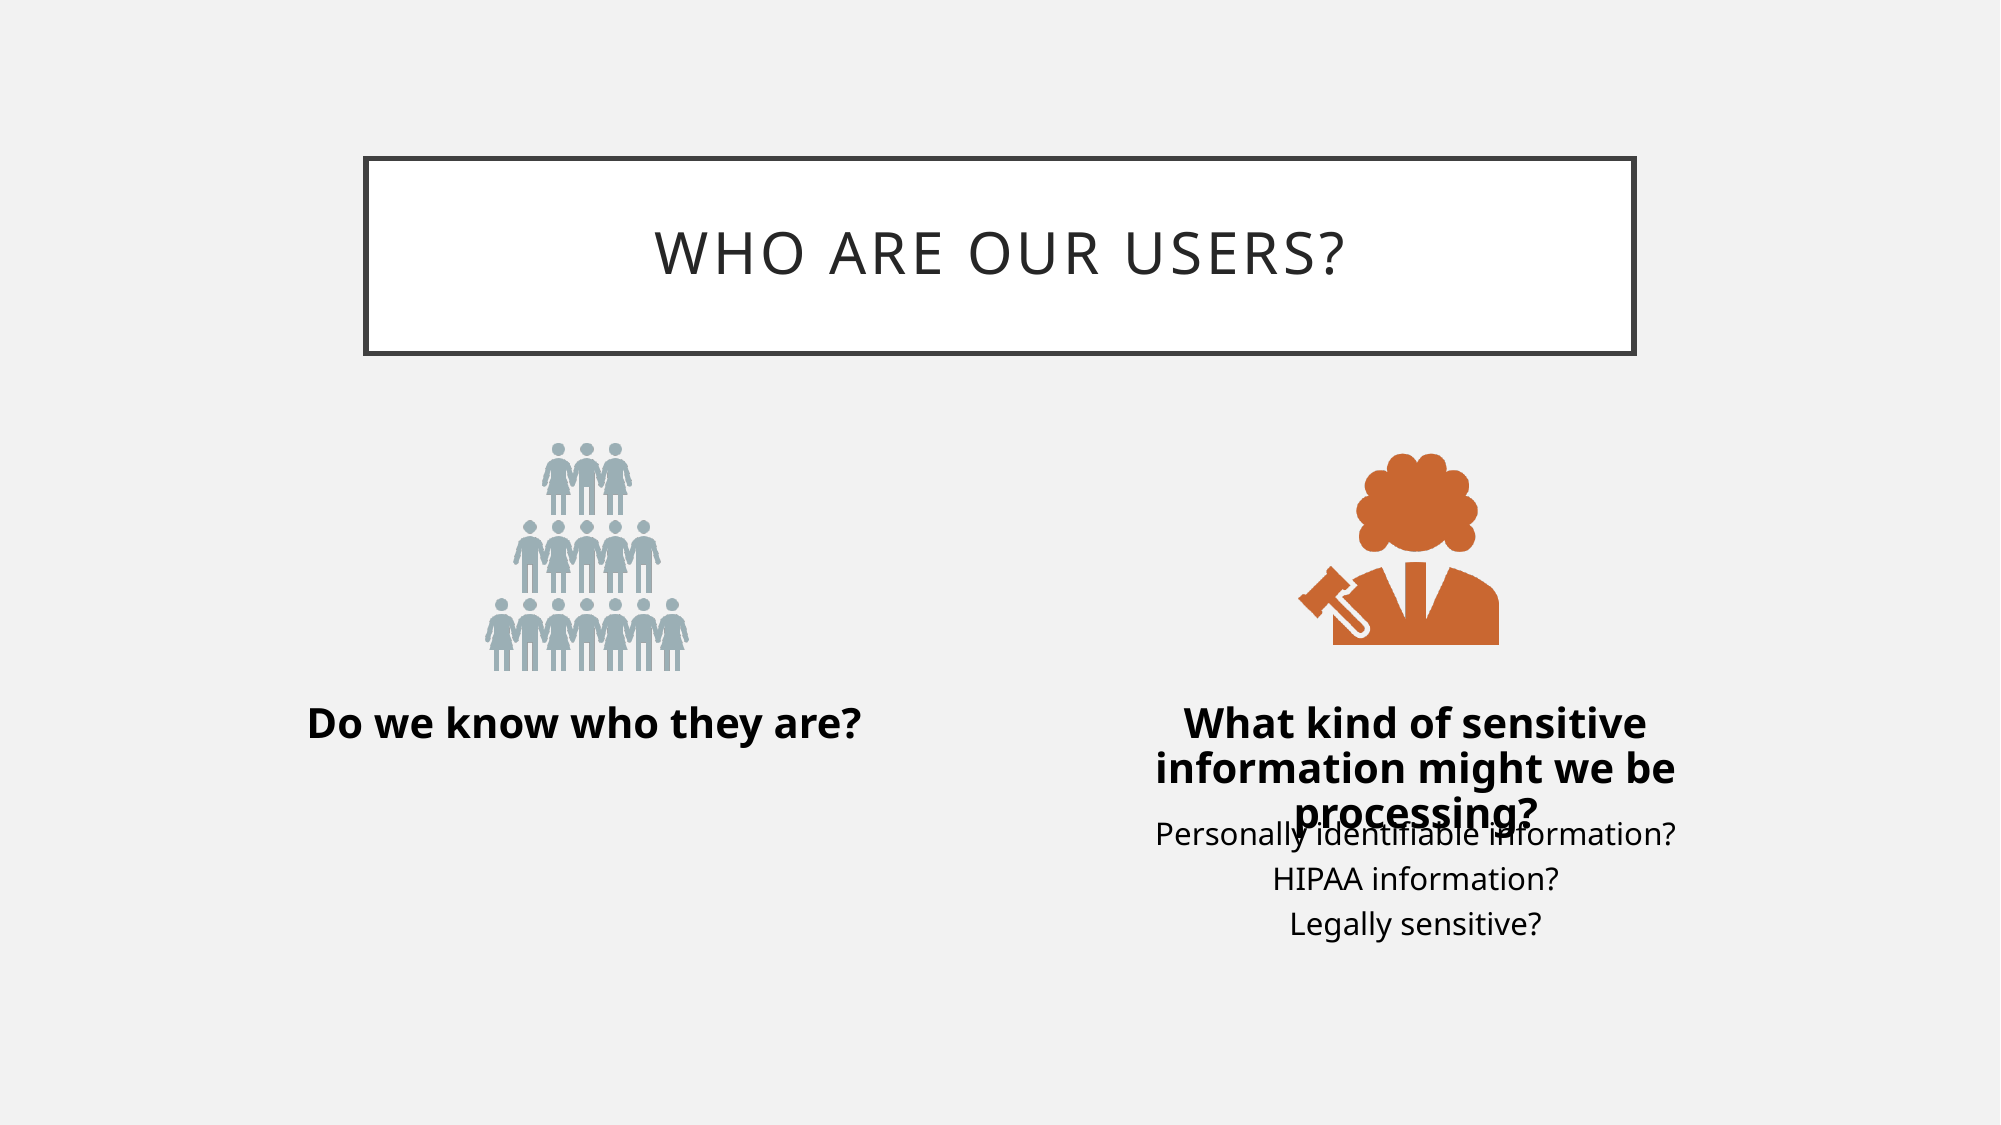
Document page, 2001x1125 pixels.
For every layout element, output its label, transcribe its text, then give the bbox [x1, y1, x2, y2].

title Who are our users? [363, 156, 1637, 356]
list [158, 432, 1842, 943]
